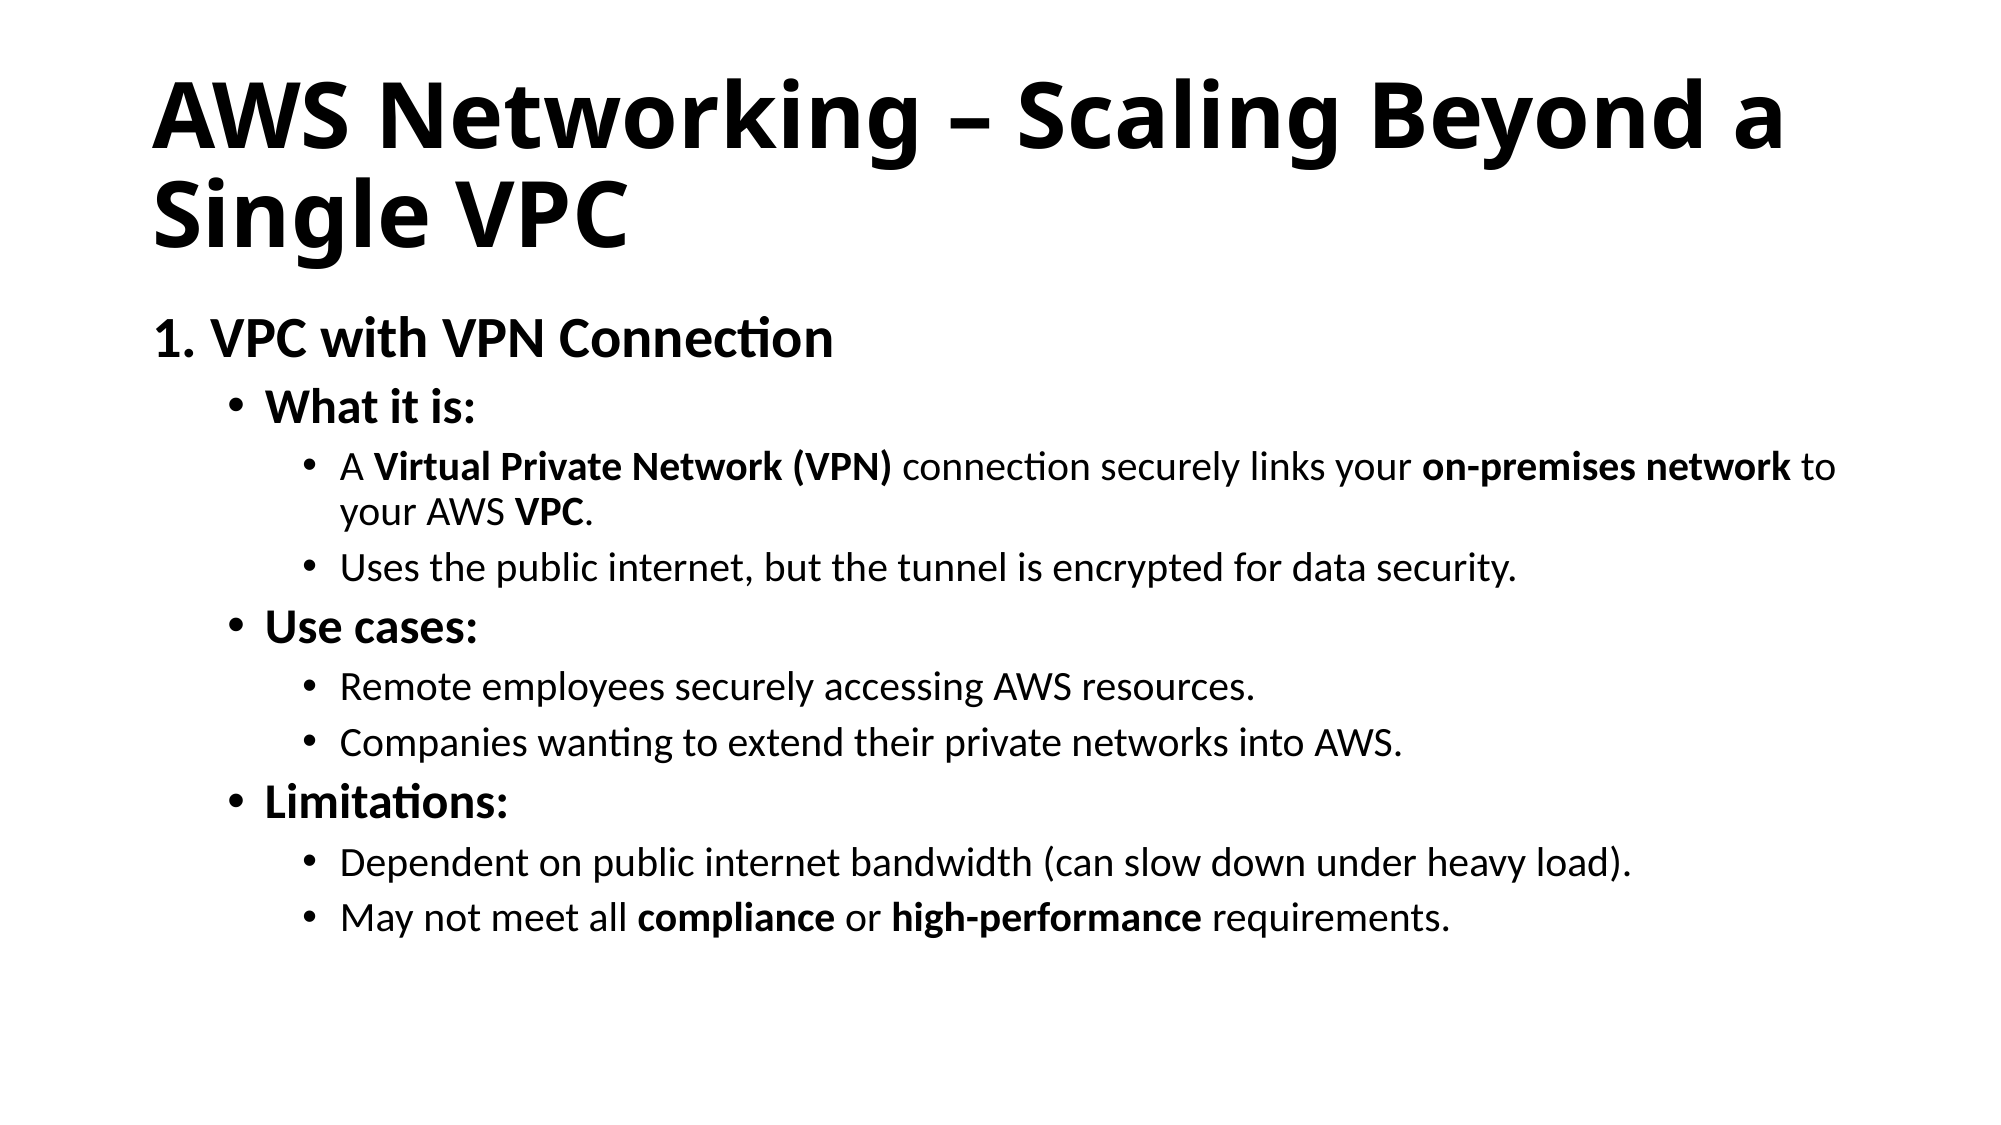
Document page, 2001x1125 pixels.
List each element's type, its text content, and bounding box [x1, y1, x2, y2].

title AWS Networking – Scaling Beyond a Single VPC [137, 59, 1863, 278]
list 1. VPC with VPN Connection What it is: A Virtual Private Network (VPN) connection securely links your on-premises network to your AWS VPC. Uses the public internet, but the tunnel is encrypted for data security. Use cases: Remote employees securely accessing AWS resources. Companies wanting to extend their private networks into AWS. Limitations: Dependent on public internet bandwidth (can slow down under heavy load). May not meet all compliance or high-performance requirements. [137, 299, 1863, 1014]
